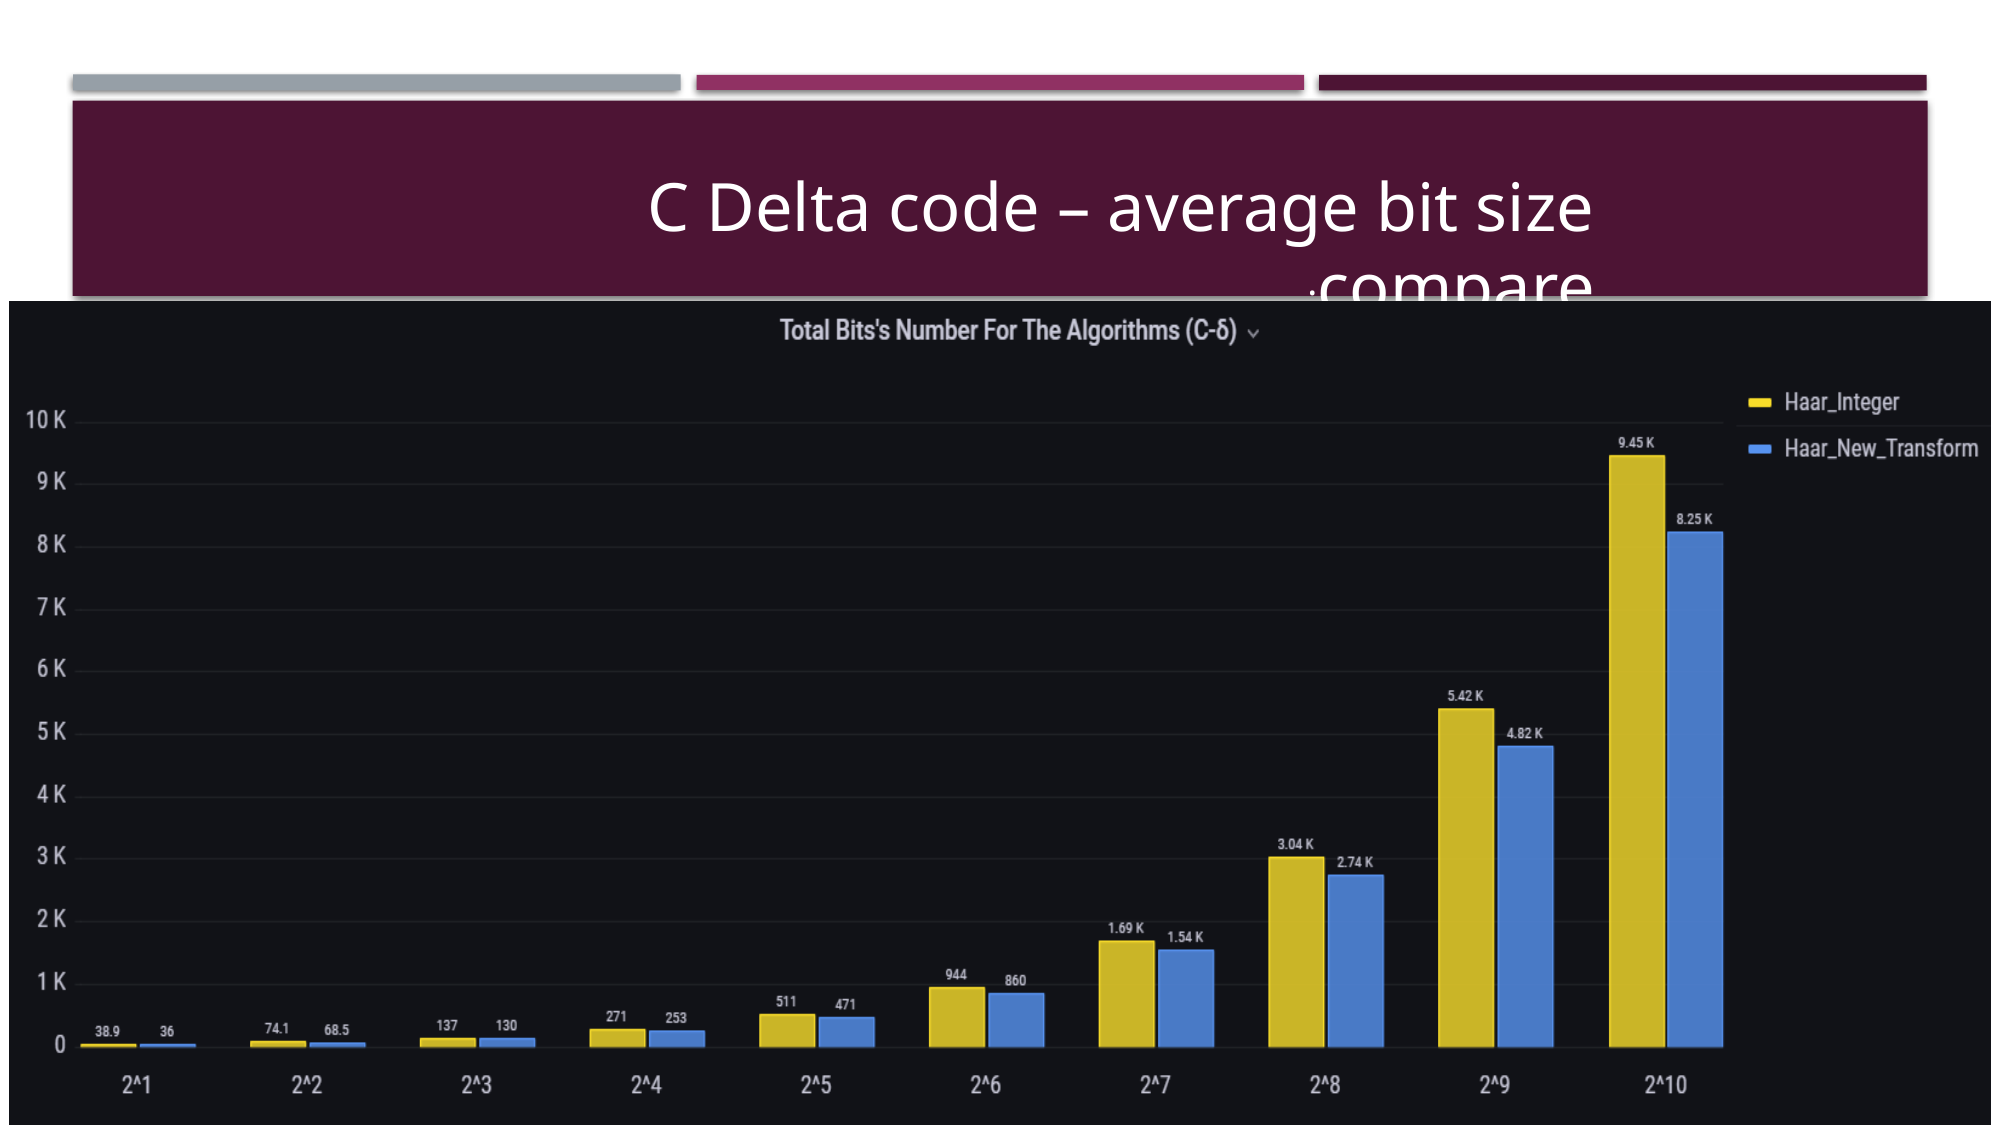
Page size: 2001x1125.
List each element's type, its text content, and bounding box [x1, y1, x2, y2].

text_box C Delta code – average bit size compare: [343, 157, 1611, 298]
picture [9, 300, 1991, 1125]
